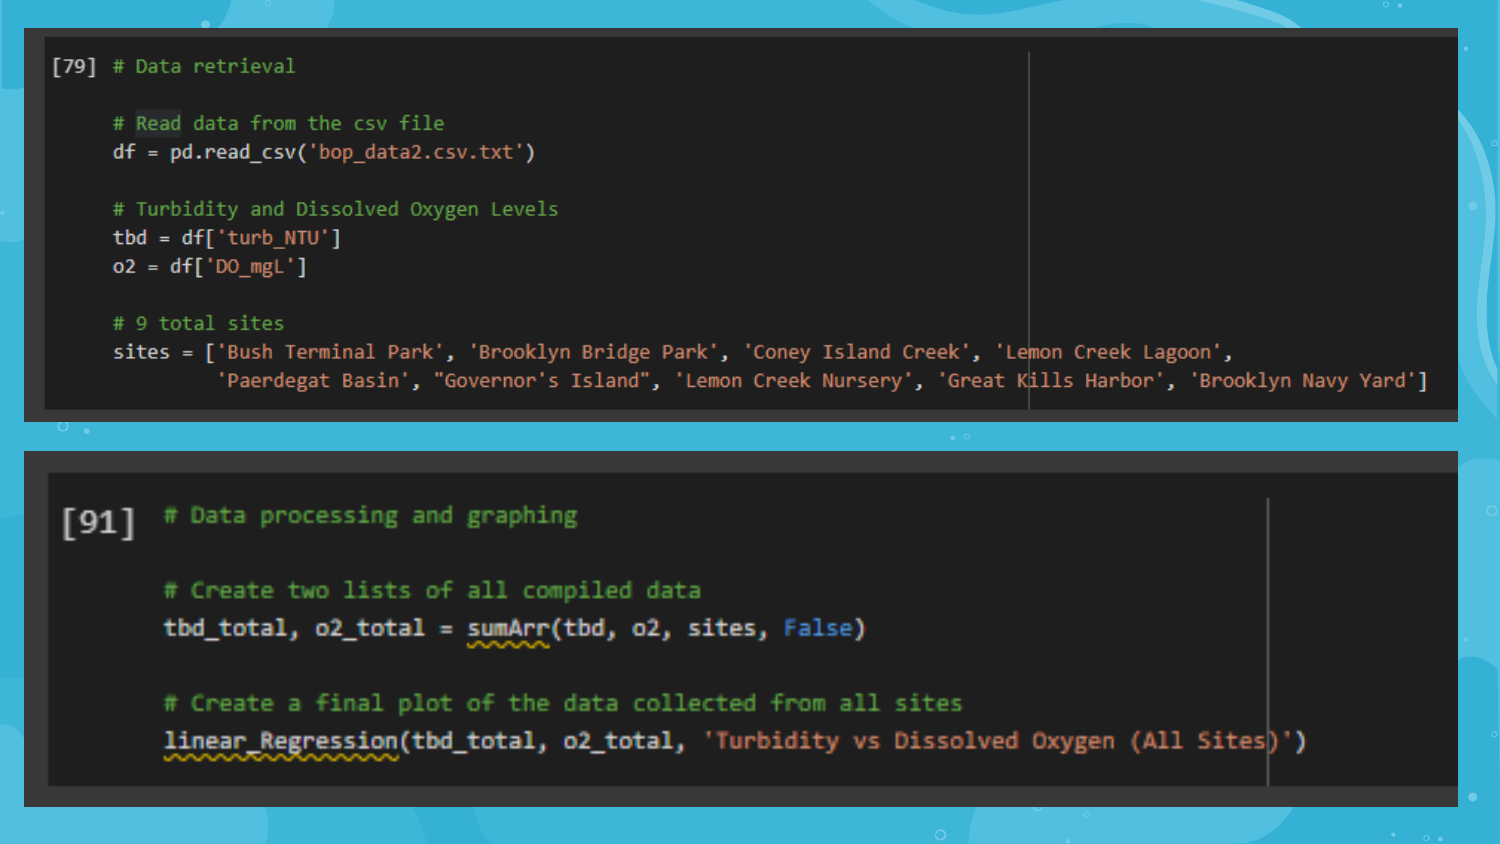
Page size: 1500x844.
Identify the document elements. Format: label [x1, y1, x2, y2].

picture [24, 27, 1458, 422]
picture [24, 450, 1458, 807]
